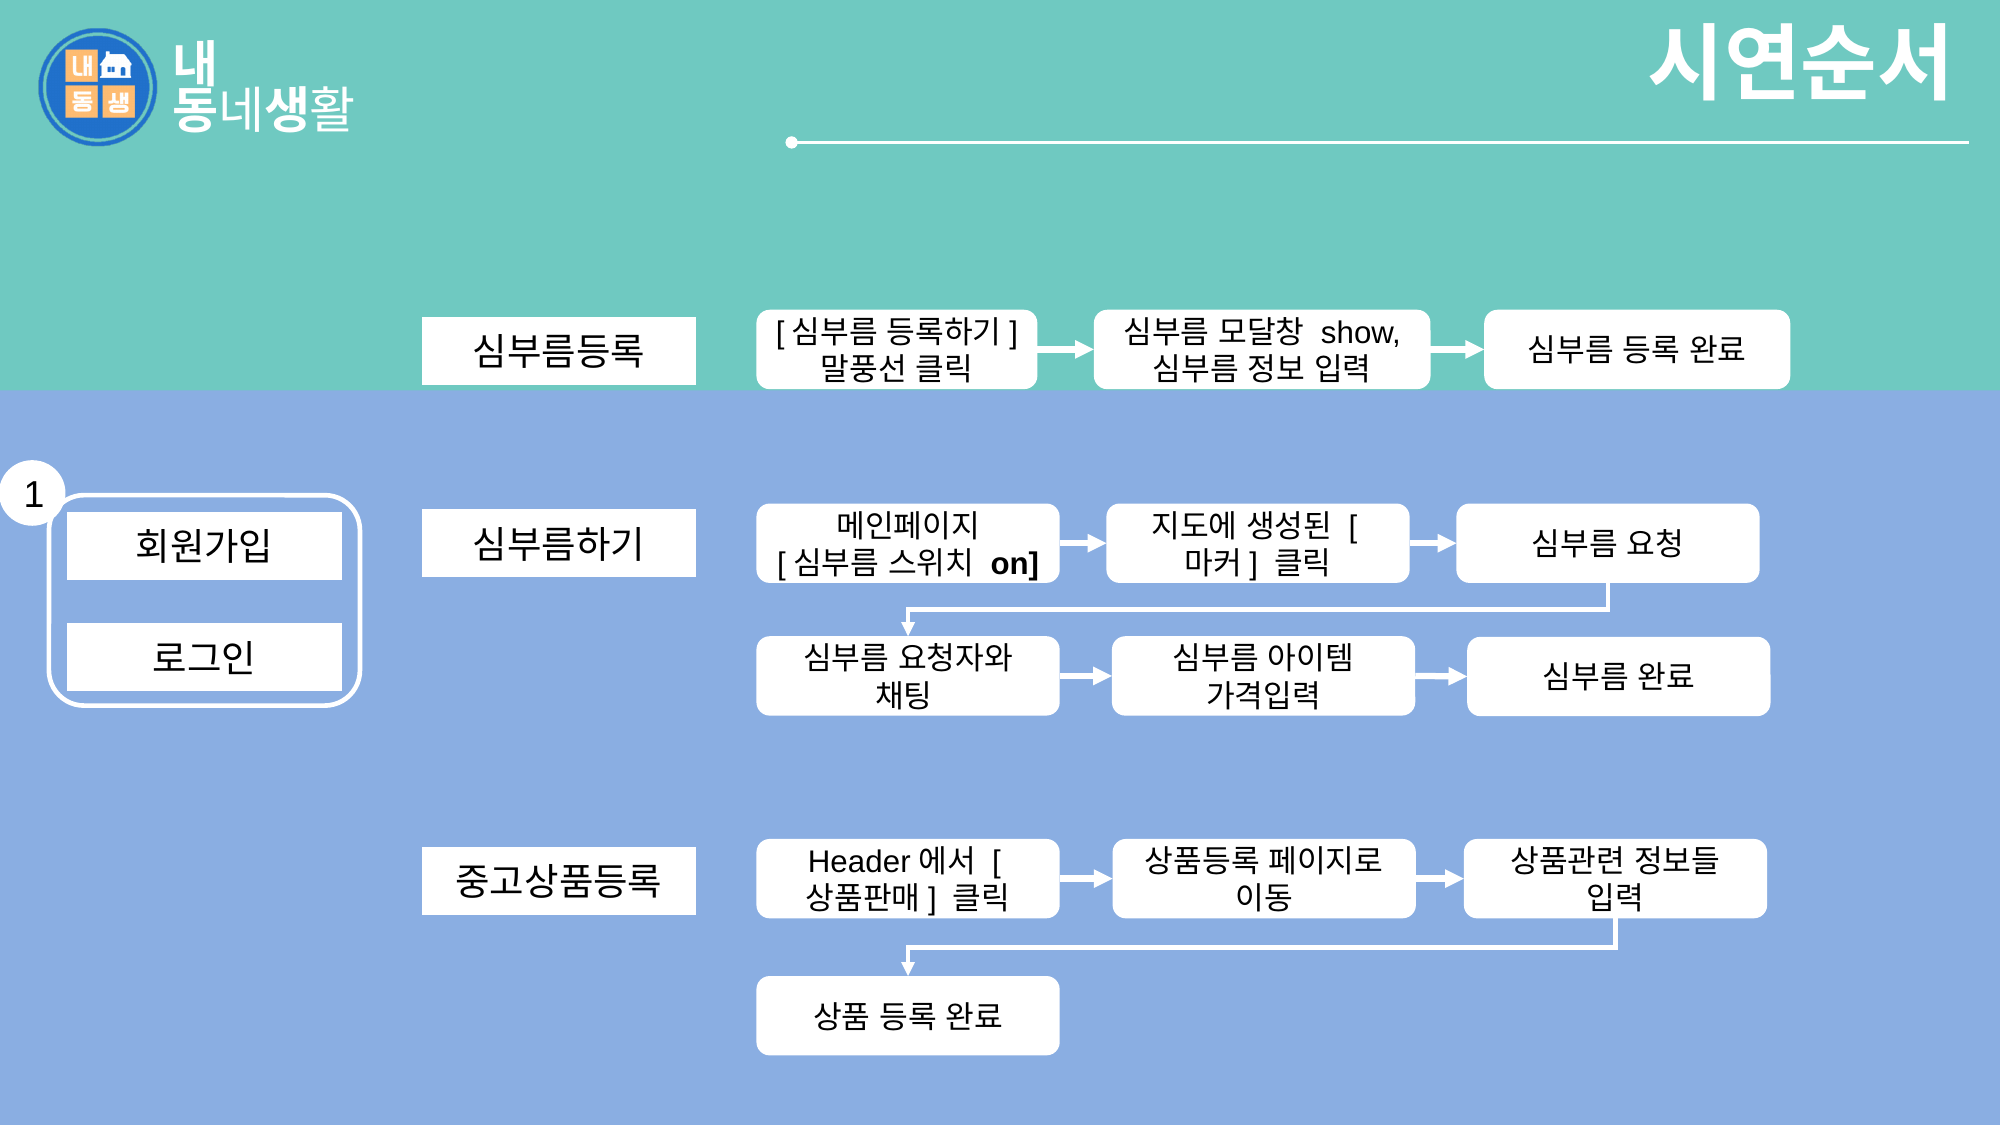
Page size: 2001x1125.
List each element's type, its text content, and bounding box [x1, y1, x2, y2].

text_box 상품 등록 완료 [755, 974, 1061, 1057]
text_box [1285, 503, 1771, 717]
text_box 상품등록 페이지로 이동 [1111, 837, 1231, 920]
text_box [778, 0, 1982, 233]
text_box 상품등록 페이지로 이동 [1291, 837, 1417, 920]
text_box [422, 309, 1231, 390]
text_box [1285, 309, 1791, 390]
text_box Header에서 [상품판매] 클릭 [755, 837, 1061, 920]
text_box 중고상품등록 [422, 847, 696, 915]
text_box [20, 10, 491, 164]
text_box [1232, 593, 1291, 1125]
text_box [1231, 259, 1285, 960]
text_box 상품관련 정보들 입력 [1462, 837, 1769, 920]
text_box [422, 503, 1231, 717]
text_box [0, 460, 360, 706]
